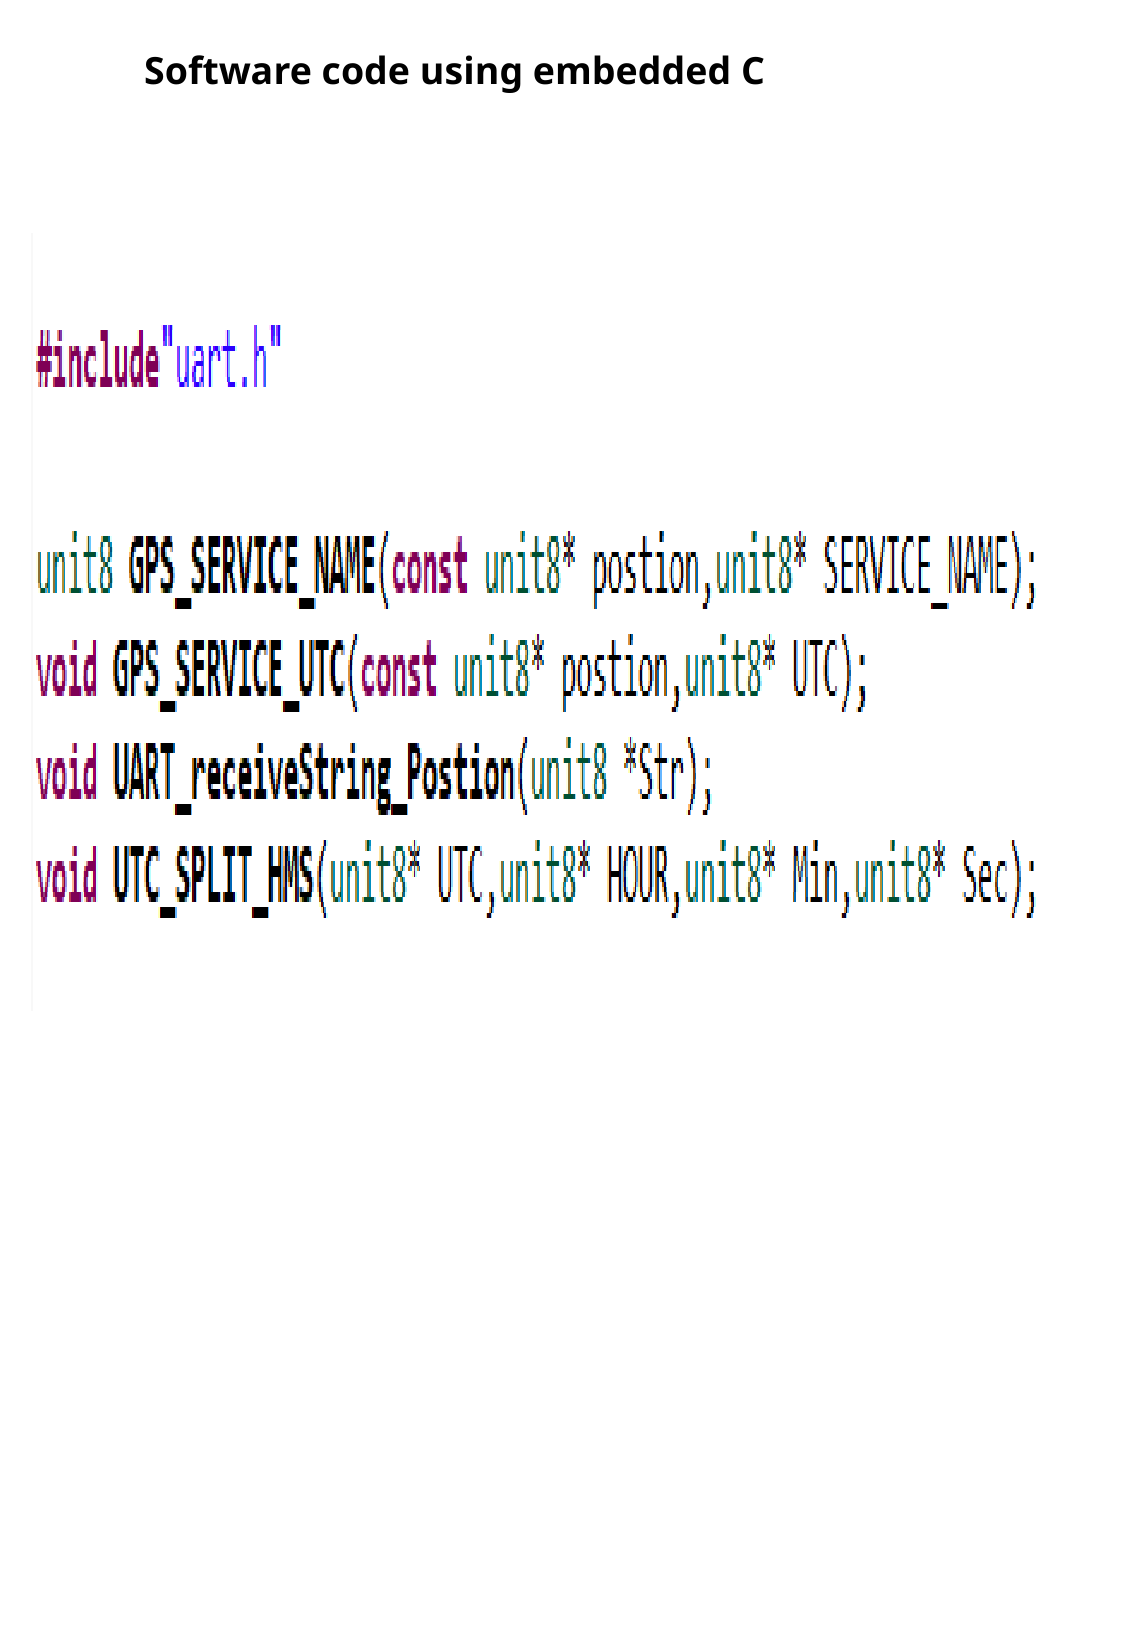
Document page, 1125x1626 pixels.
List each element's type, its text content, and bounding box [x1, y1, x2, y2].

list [23, 233, 1076, 1011]
title Software code using embedded C [144, 47, 982, 93]
